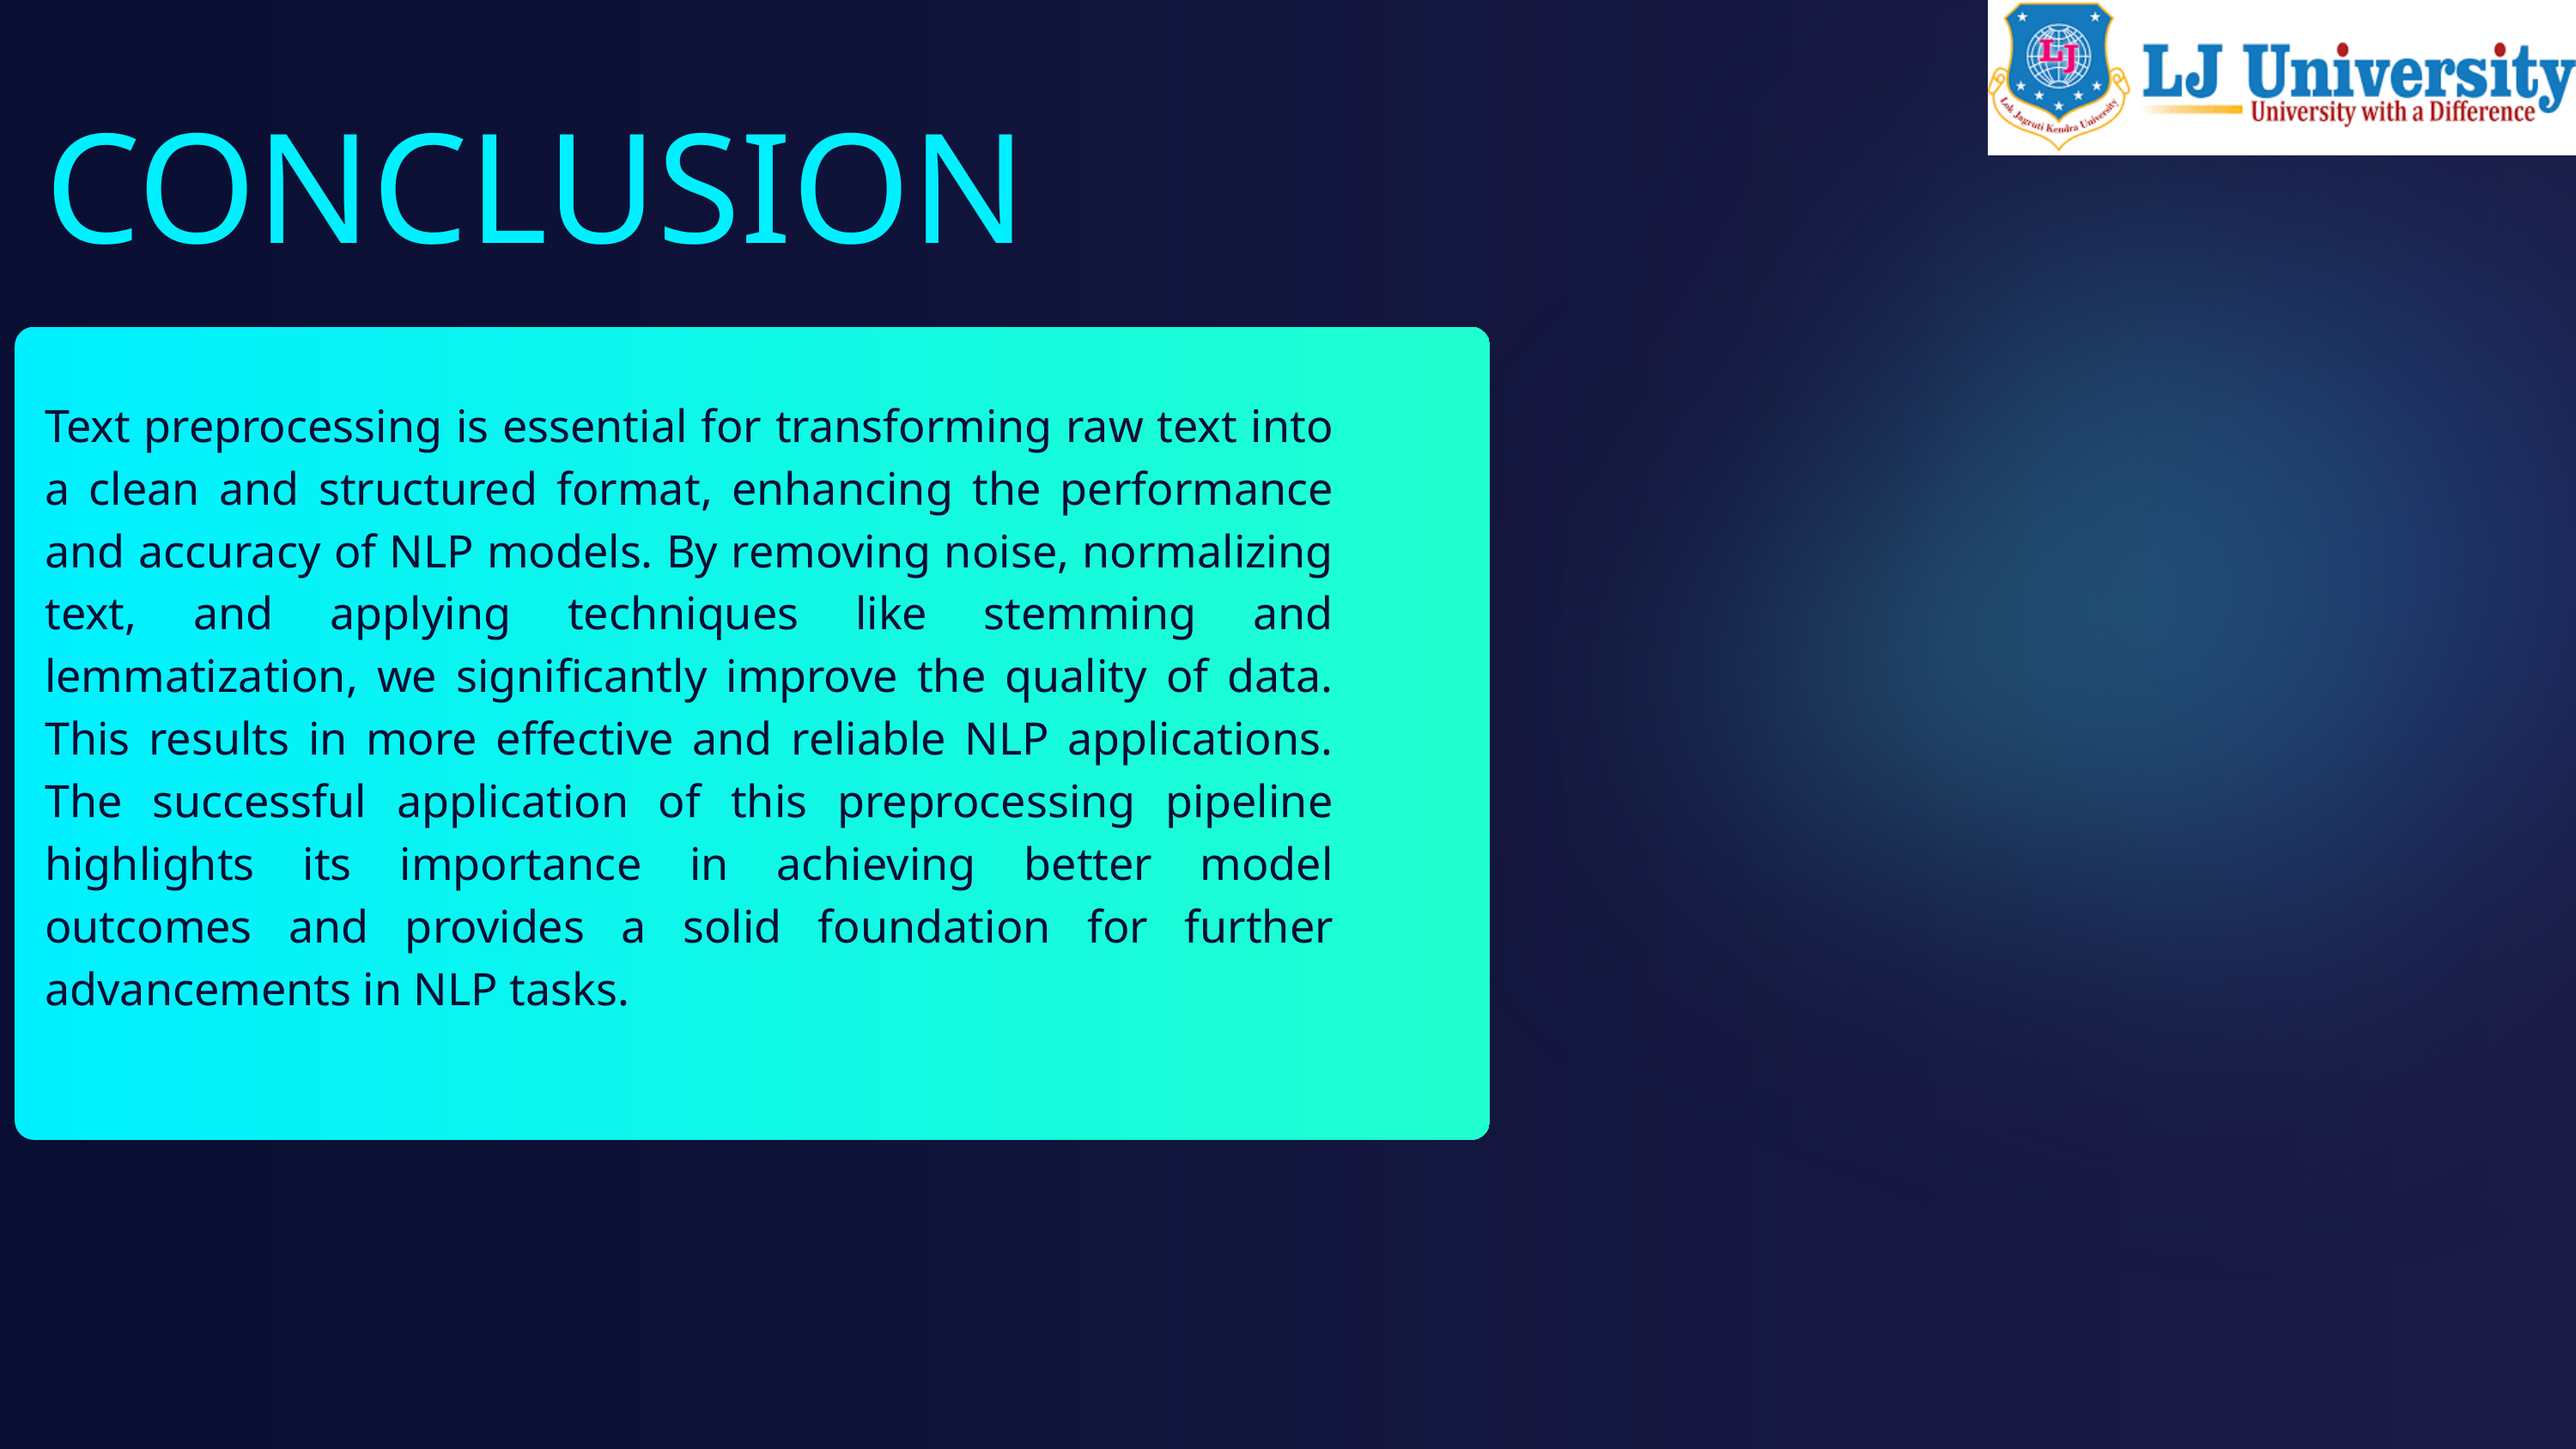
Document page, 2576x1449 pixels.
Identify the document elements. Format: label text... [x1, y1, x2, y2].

text_box [1405, 0, 2576, 1282]
text_box [1988, 0, 2576, 155]
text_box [14, 326, 1491, 1141]
text_box CONCLUSION [45, 121, 1461, 274]
